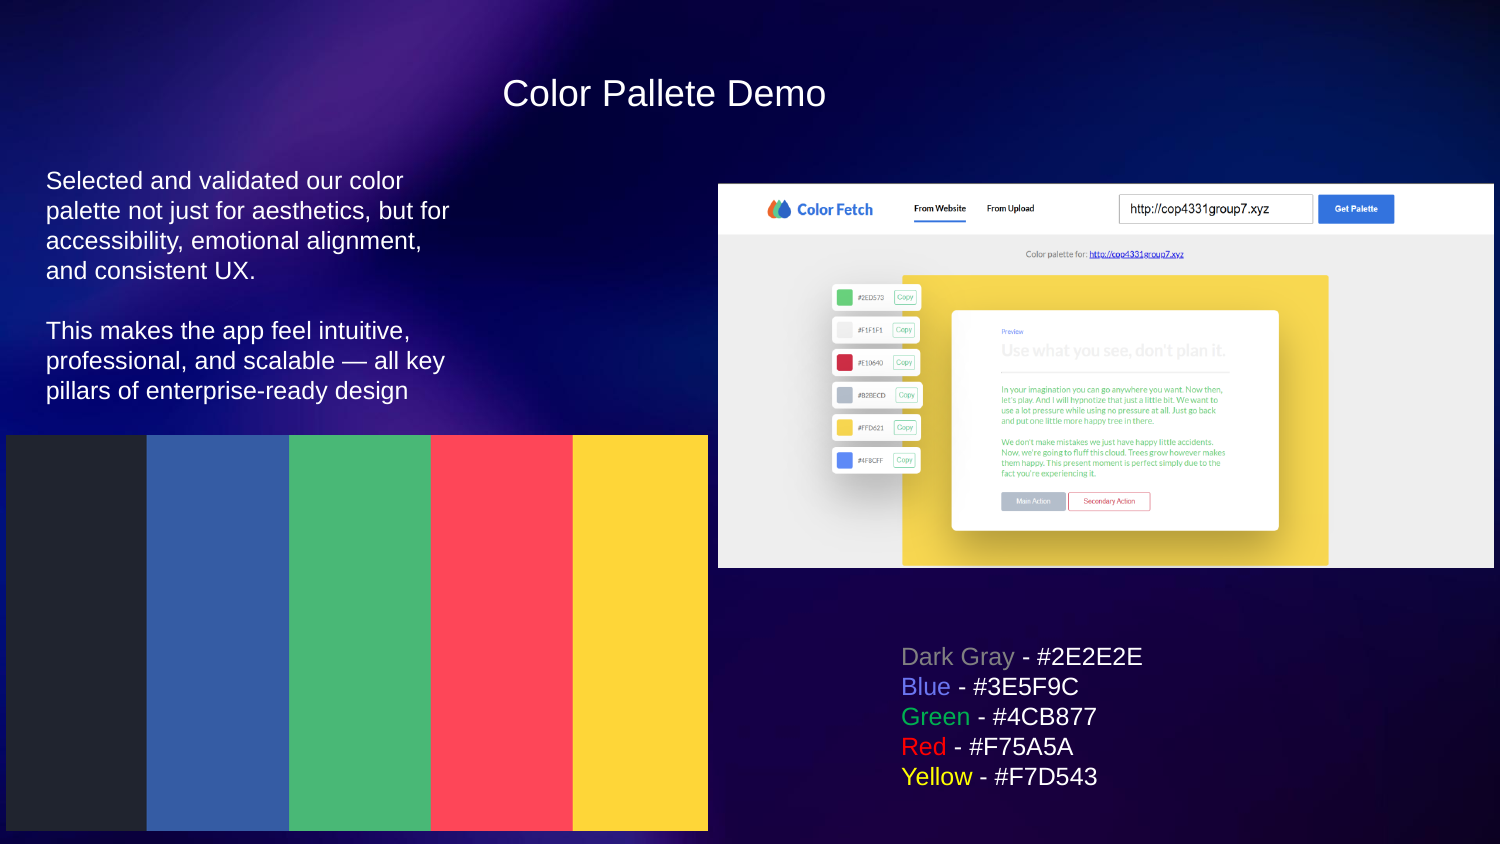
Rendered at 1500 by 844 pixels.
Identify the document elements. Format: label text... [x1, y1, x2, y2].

picture [0, 0, 1500, 844]
text_box Dark Gray - #2E2E2E Blue - #3E5F9C Green - #4CB877 Red - #F75A5A Yellow - #F7D543 [886, 633, 1203, 798]
text_box Color Pallete Demo [487, 61, 842, 122]
text_box Selected and validated our color palette not just for aesthetics, but for accessibility, emotional alignment, and consistent UX. This makes the app feel intuitive, professional, and scalable — all key pillars of enterprise-ready design [31, 157, 486, 412]
